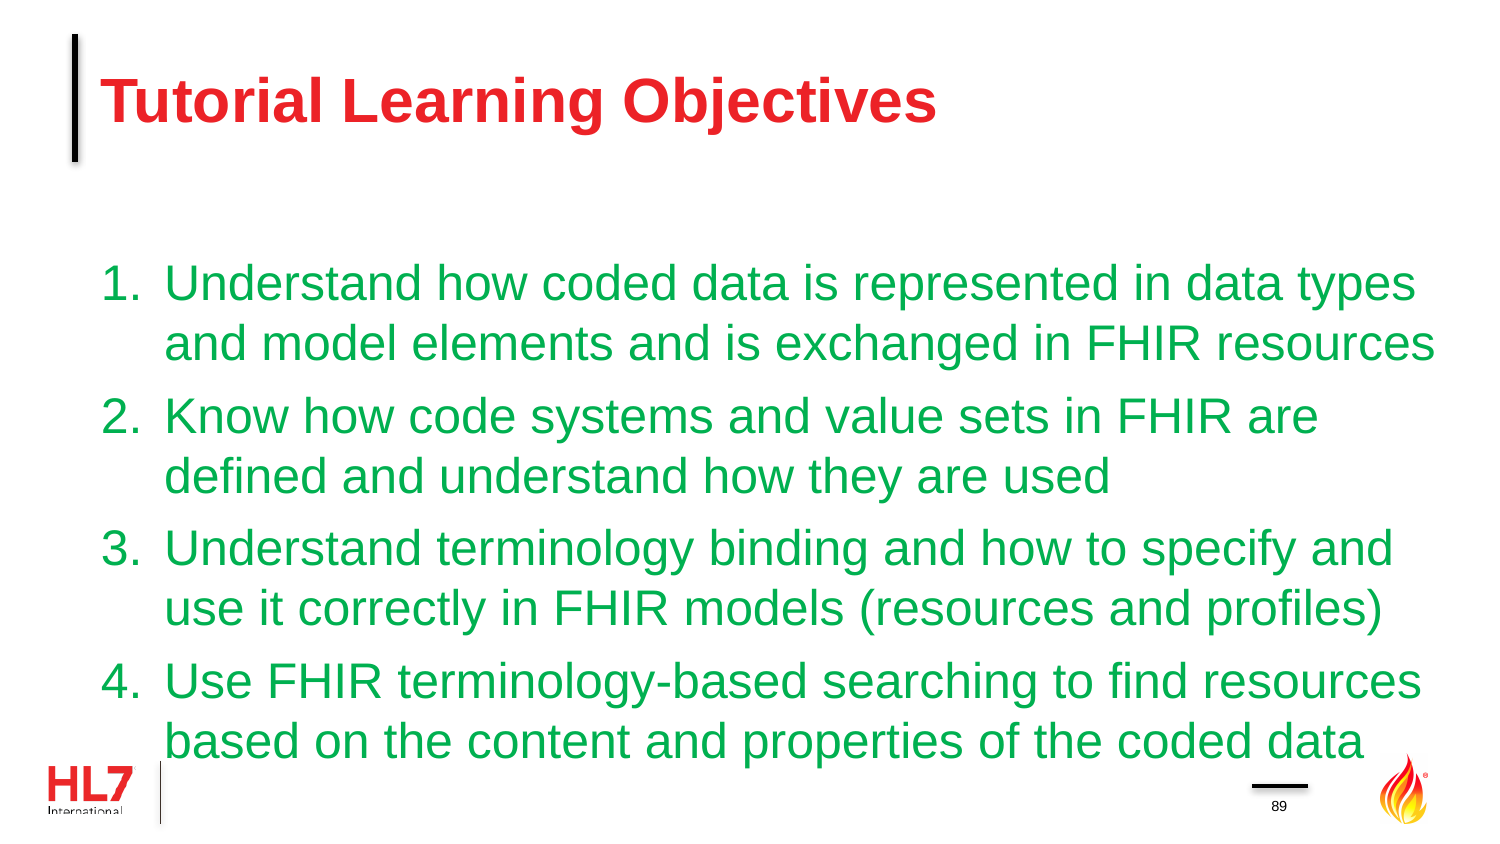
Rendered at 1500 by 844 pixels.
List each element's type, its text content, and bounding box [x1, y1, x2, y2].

title Tutorial Learning Objectives [100, 33, 1451, 163]
picture [1380, 753, 1428, 824]
list Understand how coded data is represented in data types and model elements and is exchanged in FHIR resources Know how code systems and value sets in FHIR are defined and understand how they are used Understand terminology binding and how to specify and use it correctly in FHIR models (resources and profiles) Use FHIR terminology-based searching to find resources based on the content and properties of the coded data [100, 250, 1451, 731]
slide_number 89 [1257, 788, 1302, 815]
